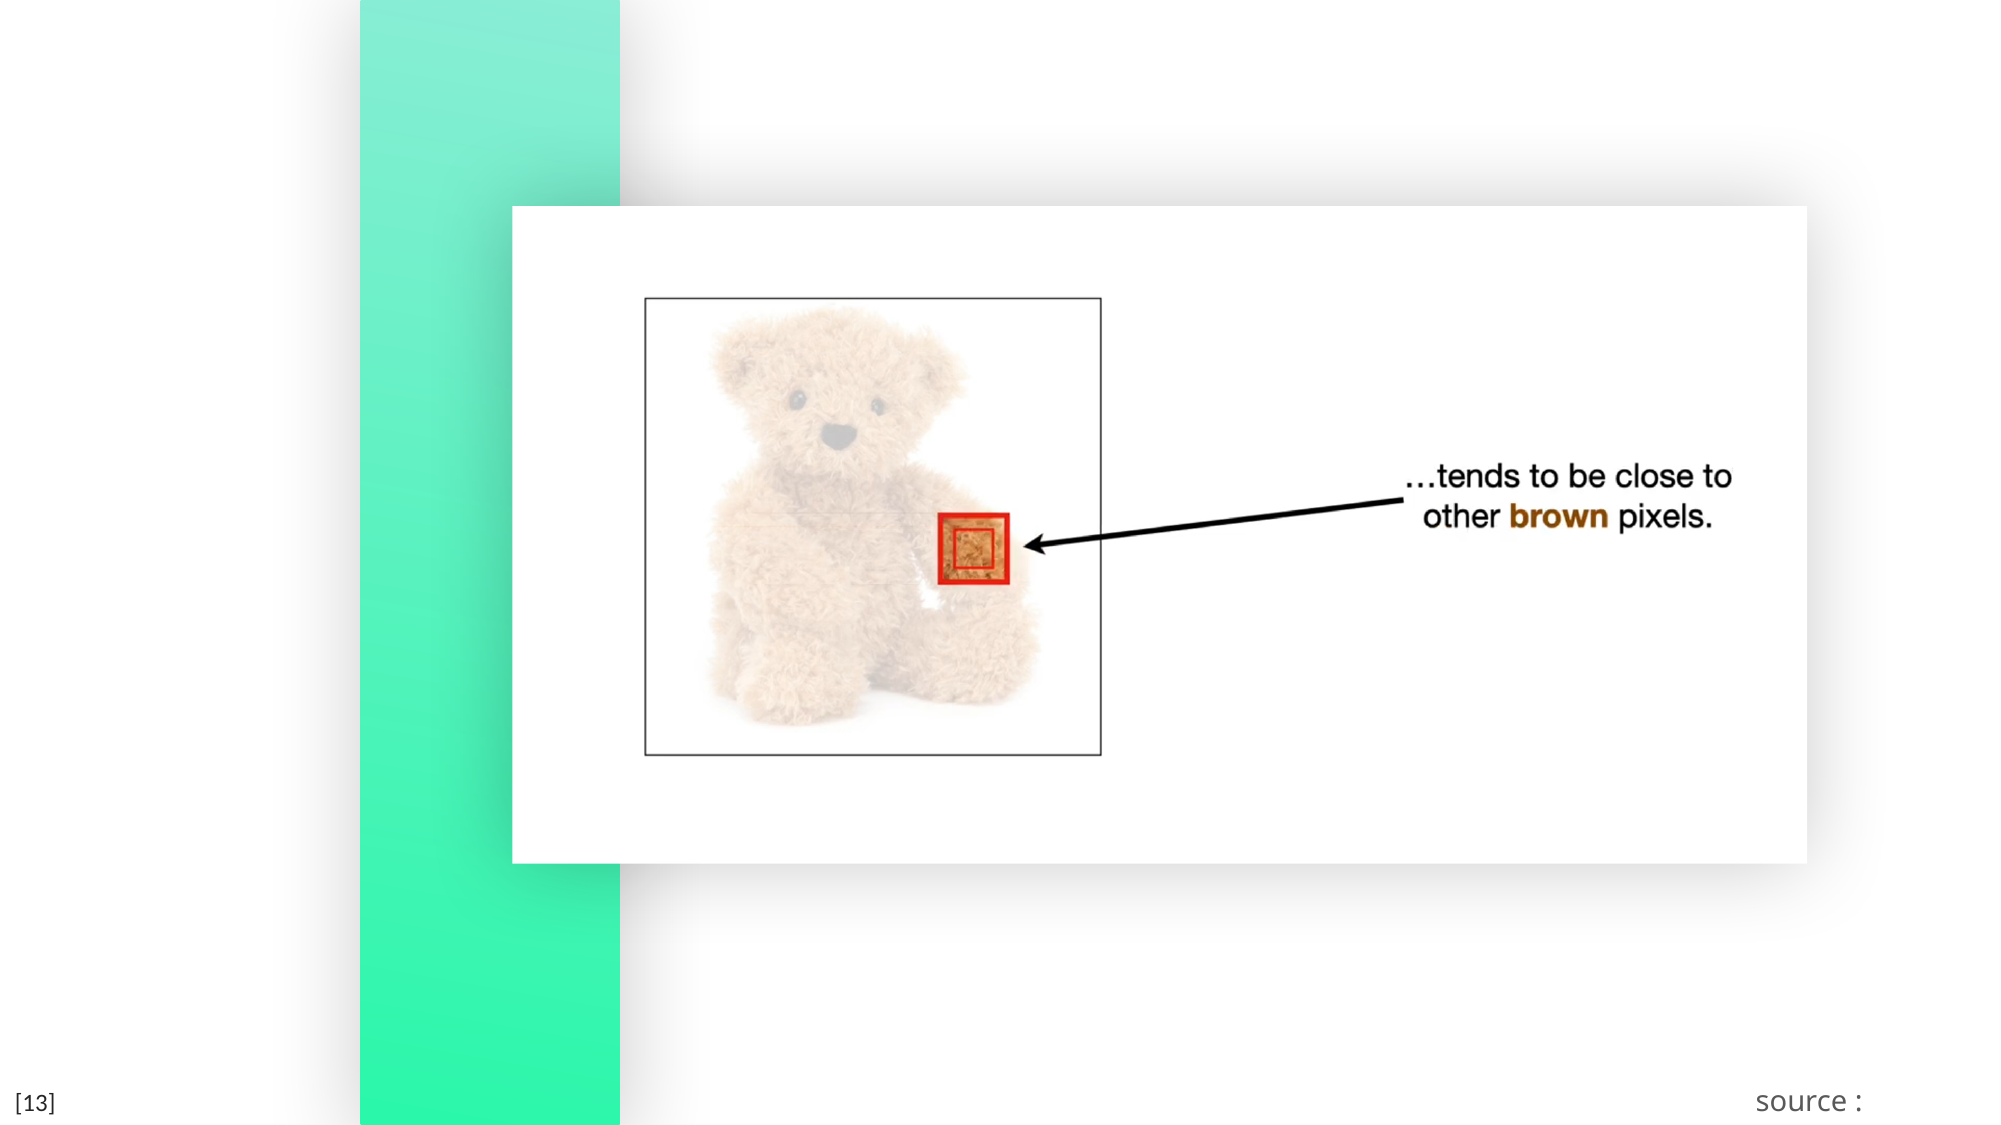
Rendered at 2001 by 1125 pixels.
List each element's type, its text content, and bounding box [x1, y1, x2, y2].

text_box [360, 0, 621, 1125]
picture [586, 258, 1741, 830]
text_box [13] [0, 1079, 78, 1125]
text_box [511, 205, 1808, 865]
text_box source : statquest [1740, 1074, 1994, 1125]
